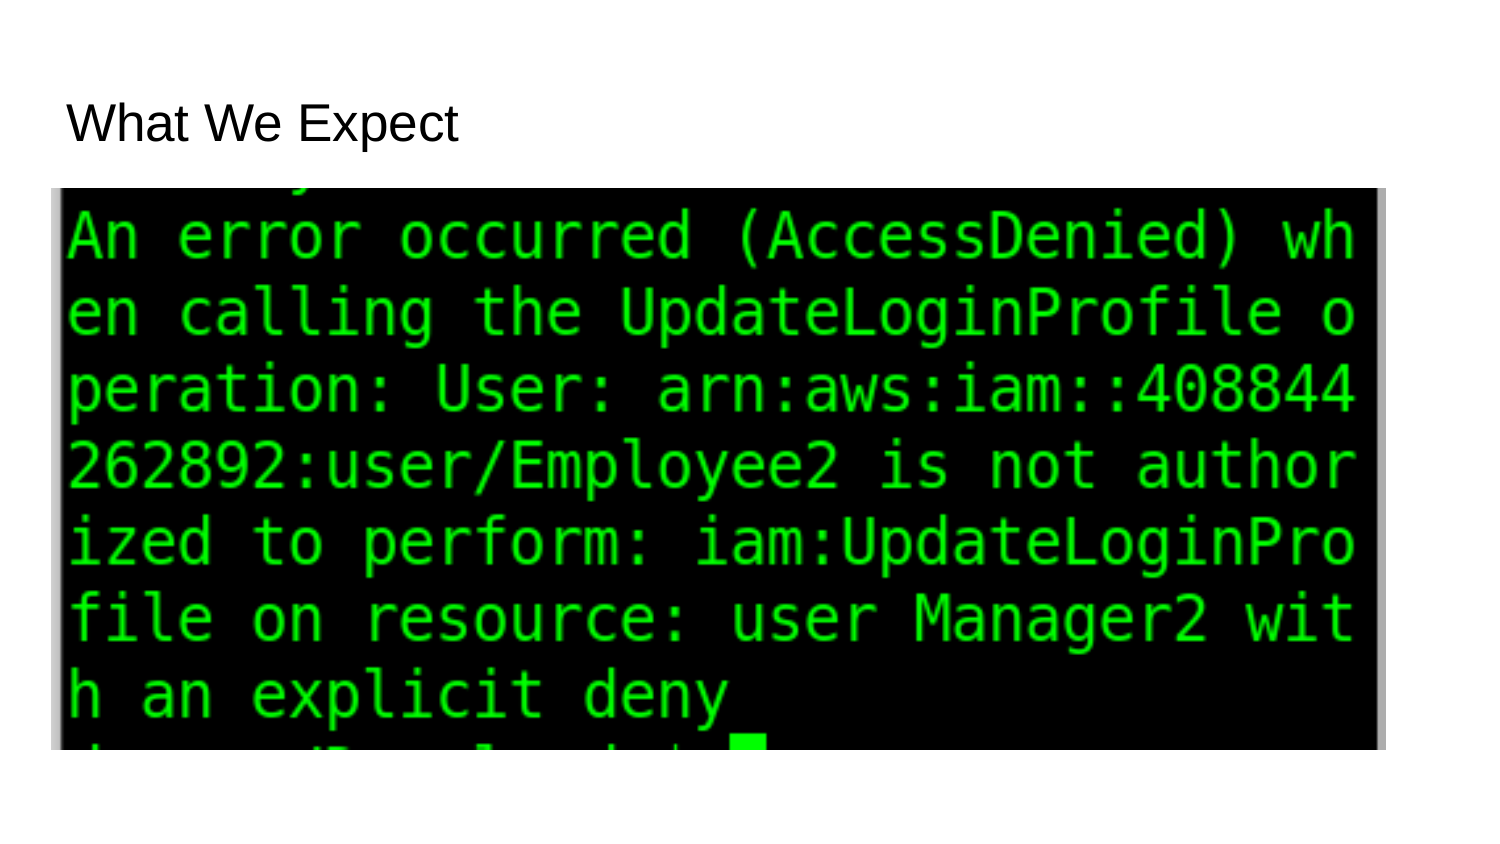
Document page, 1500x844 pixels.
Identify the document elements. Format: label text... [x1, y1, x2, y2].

title What We Expect [51, 72, 1449, 167]
picture [50, 188, 1386, 750]
